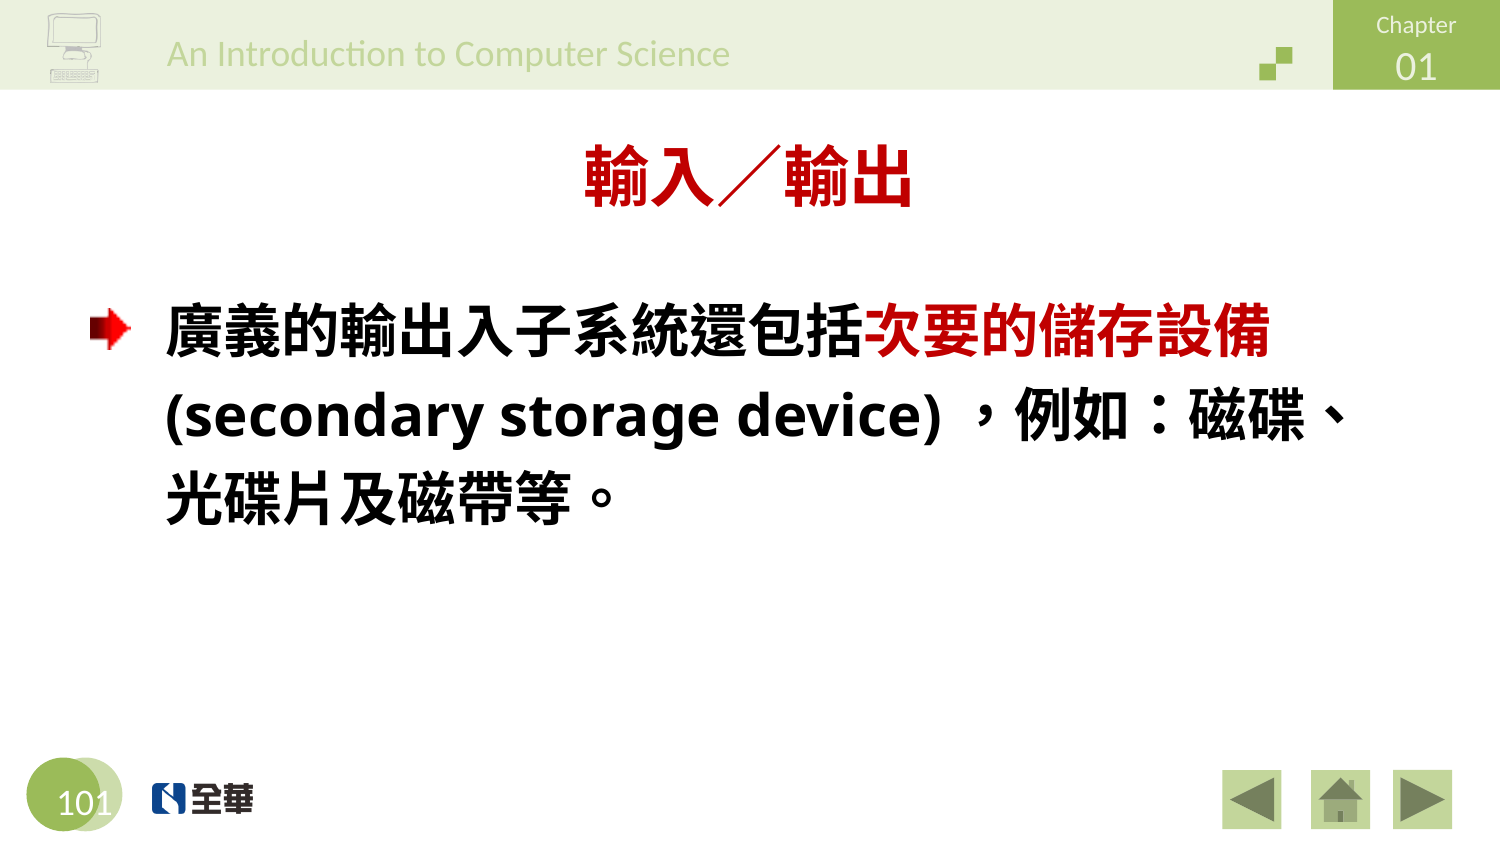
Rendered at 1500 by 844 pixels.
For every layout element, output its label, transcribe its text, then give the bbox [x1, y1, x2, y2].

picture [47, 13, 101, 83]
picture [152, 783, 253, 814]
list 廣義的輸出入子系統還包括次要的儲存設備(secondary storage device)，例如：磁碟、光碟片及磁帶等。 [75, 272, 1425, 754]
title 輸入／輸出 [75, 104, 1425, 245]
picture [90, 308, 131, 350]
